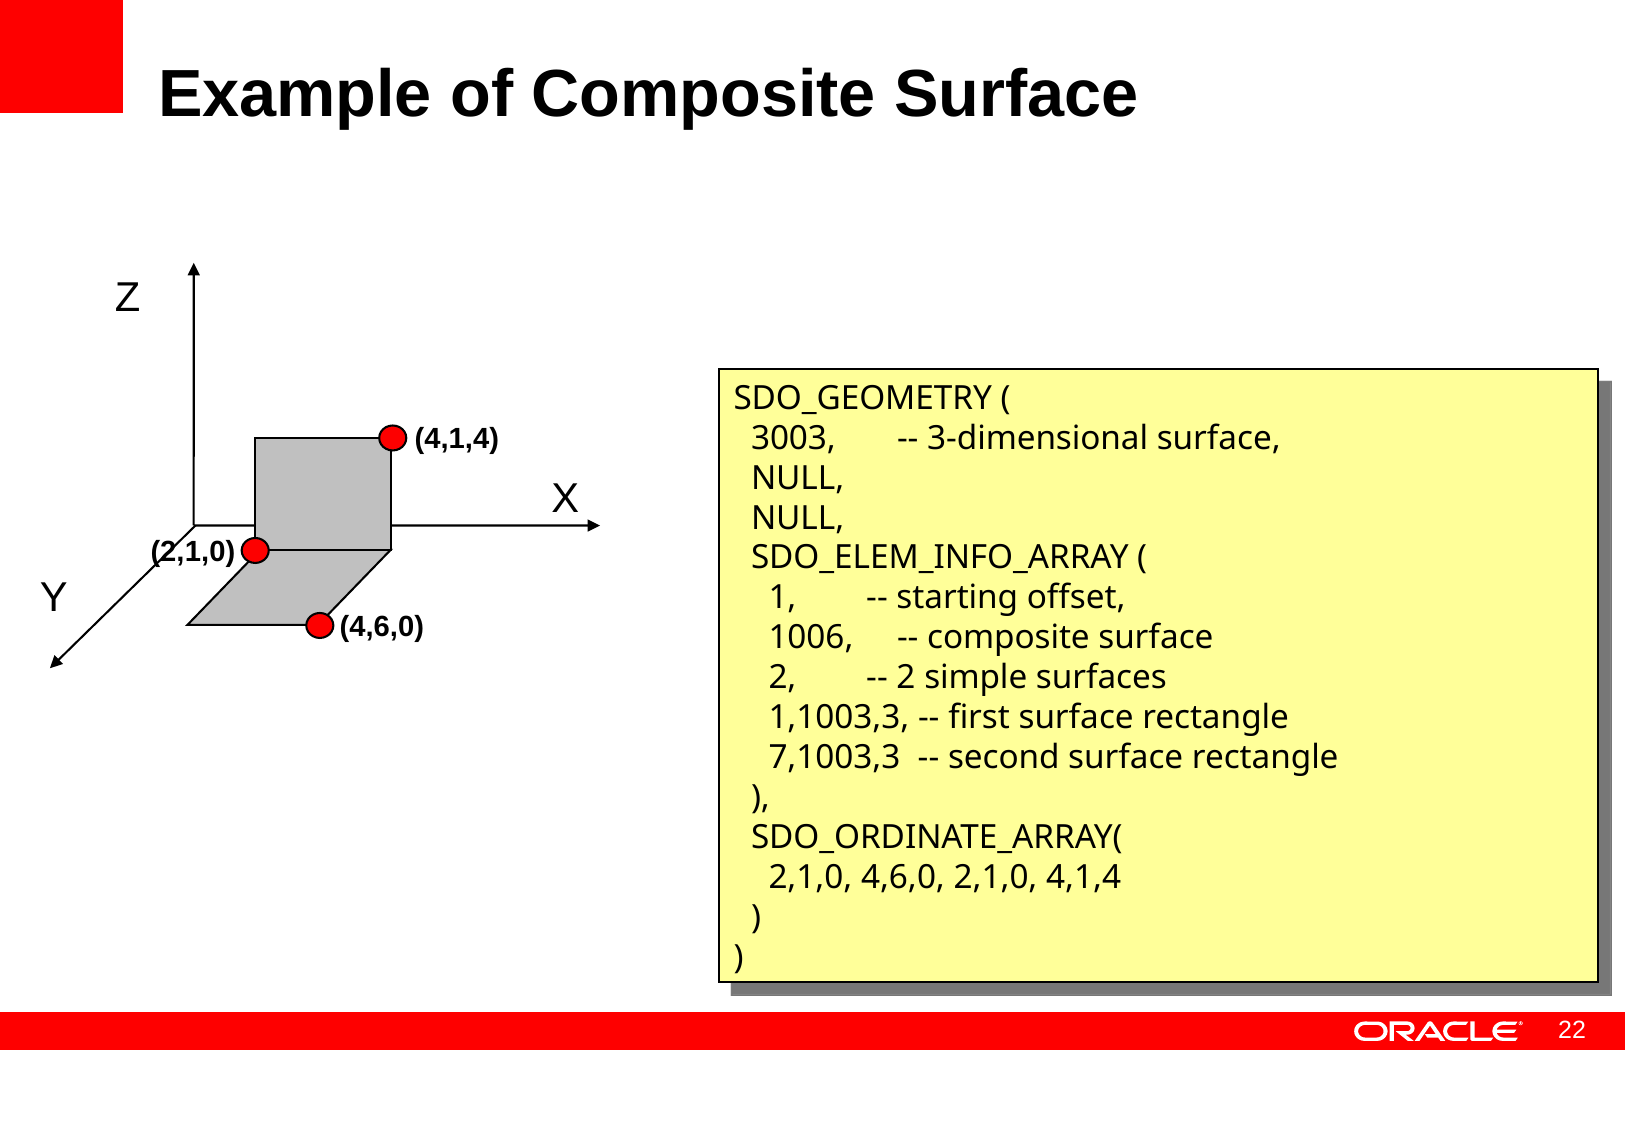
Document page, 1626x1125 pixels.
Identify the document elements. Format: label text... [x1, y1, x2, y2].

text_box Y [25, 562, 83, 628]
text_box [379, 425, 407, 451]
text_box [255, 438, 391, 551]
text_box [251, 537, 269, 563]
text_box (2,1,0) [135, 524, 251, 575]
picture [0, 0, 123, 113]
title Example of Composite Surface [157, 49, 1506, 205]
text_box (4,6,0) [324, 599, 440, 650]
text_box [587, 523, 601, 532]
text_box [187, 551, 390, 625]
text_box (4,1,4) [399, 412, 515, 463]
text_box [49, 575, 146, 669]
picture [0, 1012, 1625, 1050]
text_box [306, 612, 334, 638]
text_box SDO_GEOMETRY ( 3003, -- 3-dimensional surface, NULL, NULL, SDO_ELEM_INFO_ARRAY ( 1, -- starting offset, 1006, -- composite surface 2, -- 2 simple surfaces 1,1003,3, -- first surface rectangle 7,1003,3 -- second surface rectangle ), SDO_ORDINATE_ARRAY( 2,1,0, 4,6,0, 2,1,0, 4,1,4 ) ) [718, 368, 1598, 983]
text_box X [536, 462, 595, 528]
text_box [187, 262, 200, 524]
text_box Z [100, 262, 156, 328]
